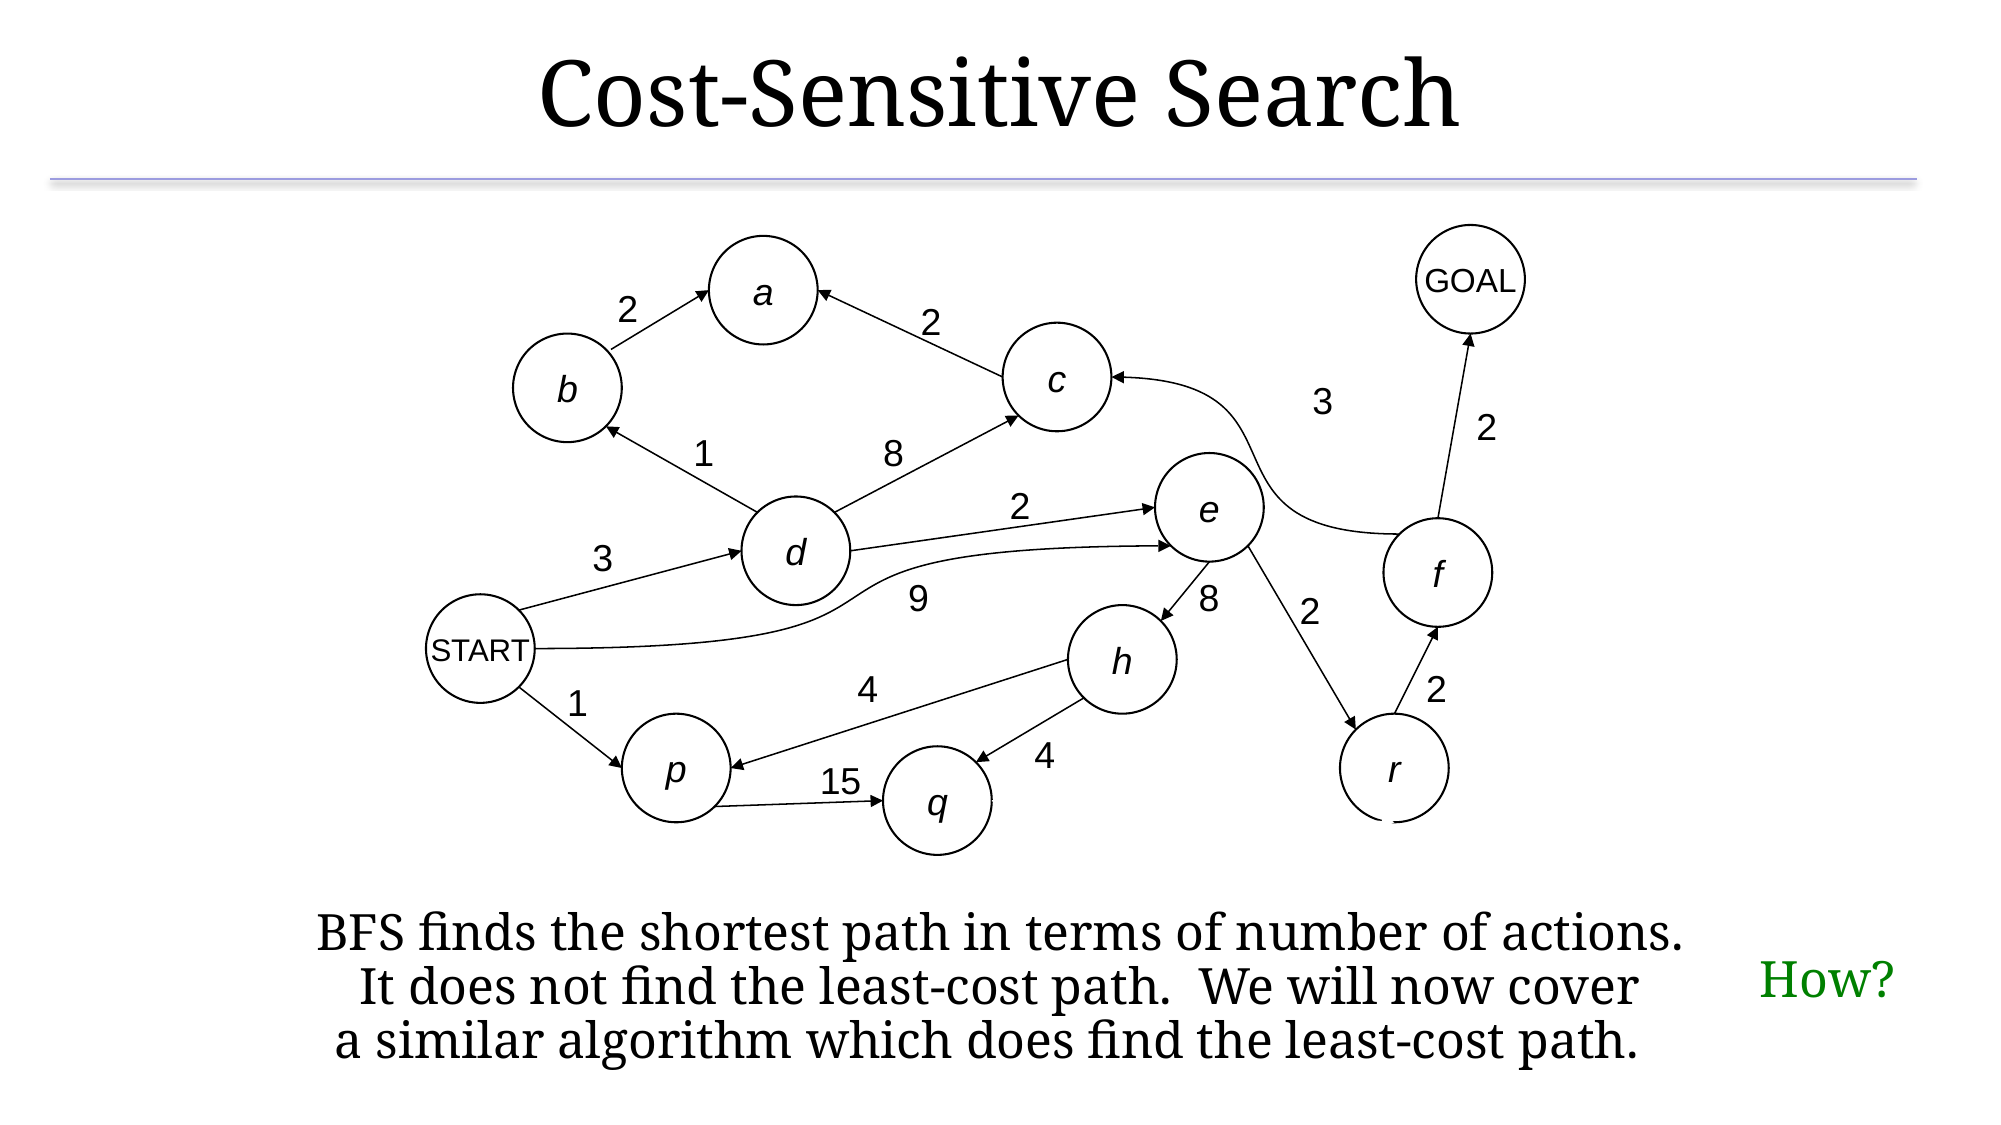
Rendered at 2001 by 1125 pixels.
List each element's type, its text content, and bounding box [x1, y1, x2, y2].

list BFS finds the shortest path in terms of number of actions. It does not find the least-cost path. We will now cover a similar algorithm which does find the least-cost path. [0, 899, 2000, 1102]
title Cost-Sensitive Search [0, 0, 2000, 184]
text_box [425, 224, 1526, 856]
text_box How? [1744, 939, 1995, 1015]
